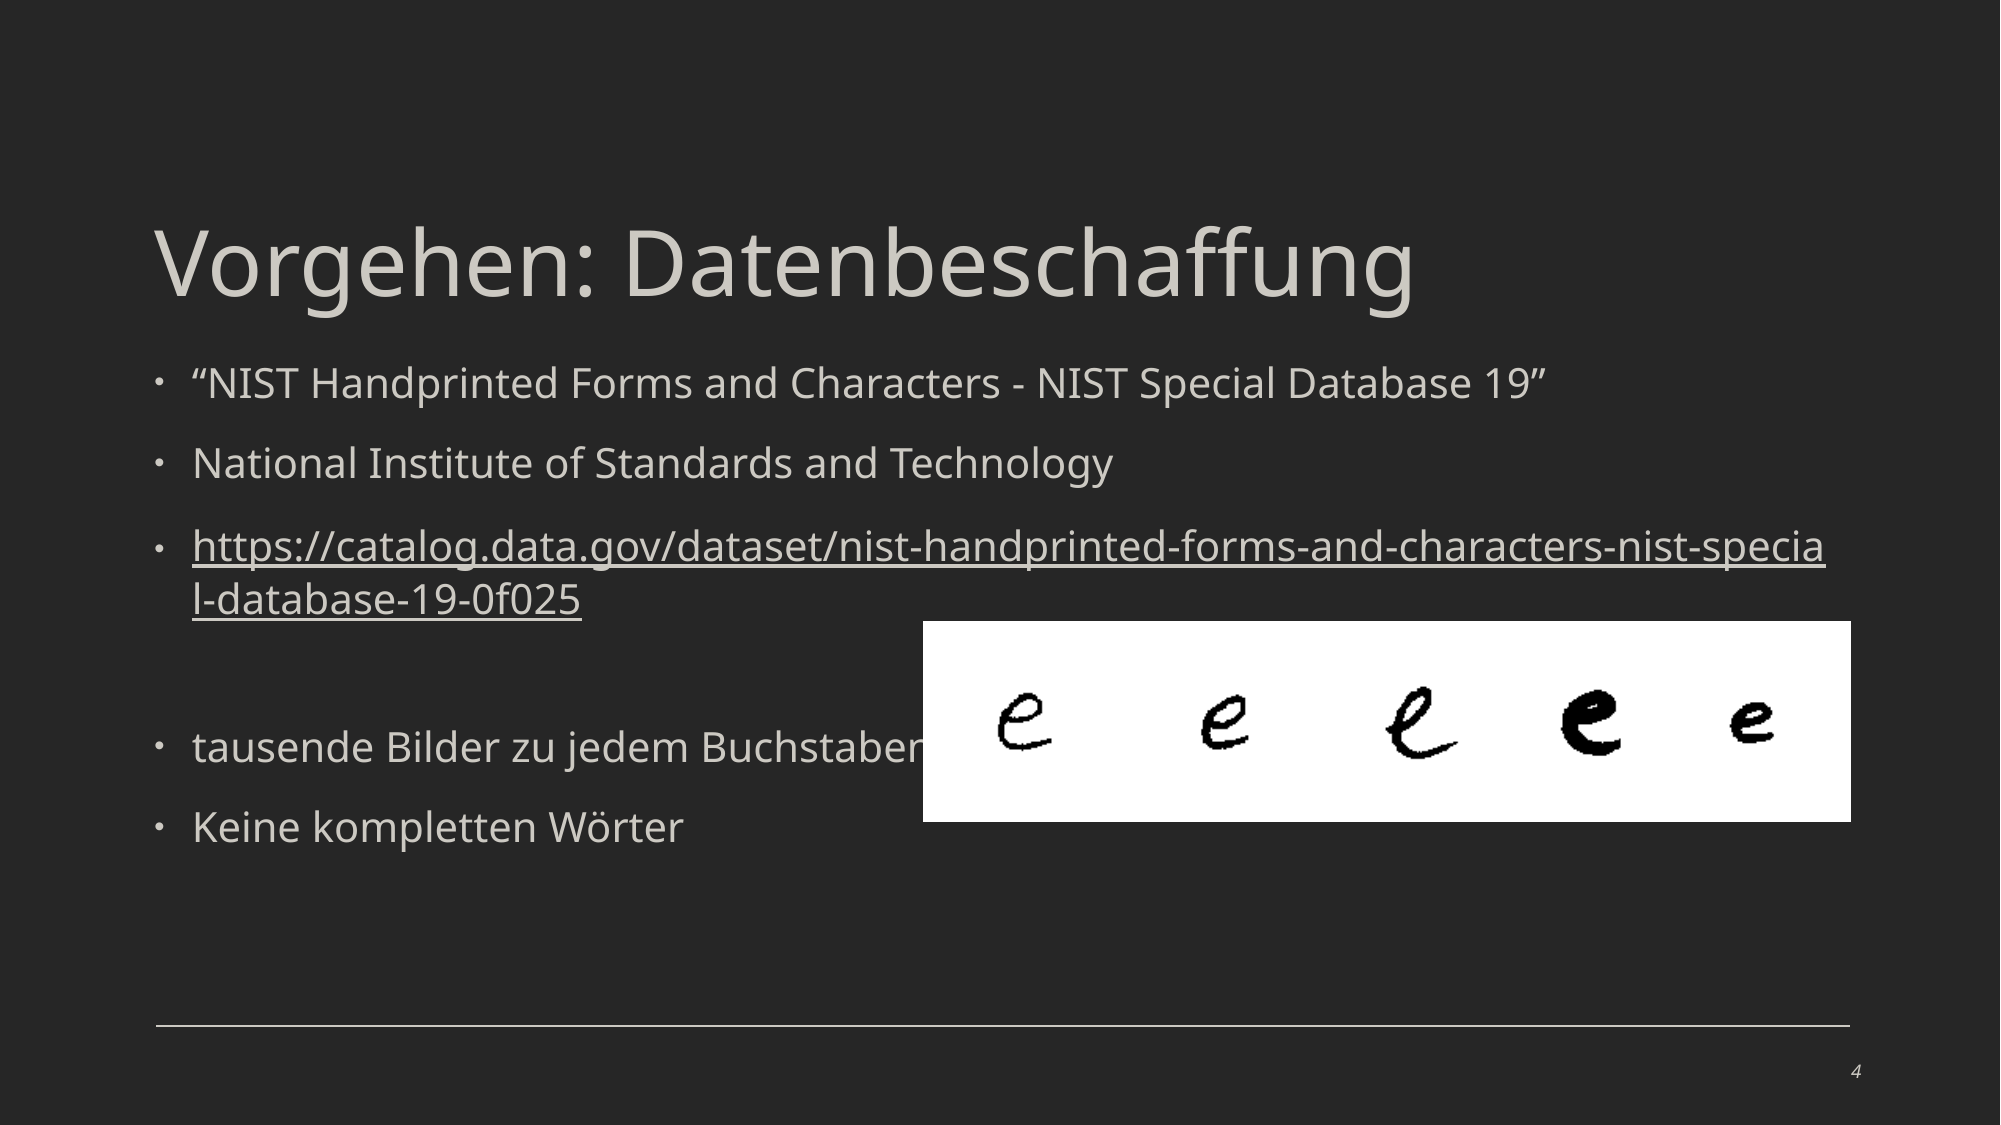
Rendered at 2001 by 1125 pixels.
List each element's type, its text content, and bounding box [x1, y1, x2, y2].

slide_number 4 [1775, 1042, 1877, 1103]
list “NIST Handprinted Forms and Characters - NIST Special Database 19” National Institute of Standards and Technology https://catalog.data.gov/dataset/nist-handprinted-forms-and-characters-nist-special-database-19-0f025 tausende Bilder zu jedem Buchstaben Keine kompletten Wörter [139, 338, 1850, 980]
picture [923, 621, 1851, 822]
title Vorgehen: Datenbeschaffung [139, 143, 1850, 322]
